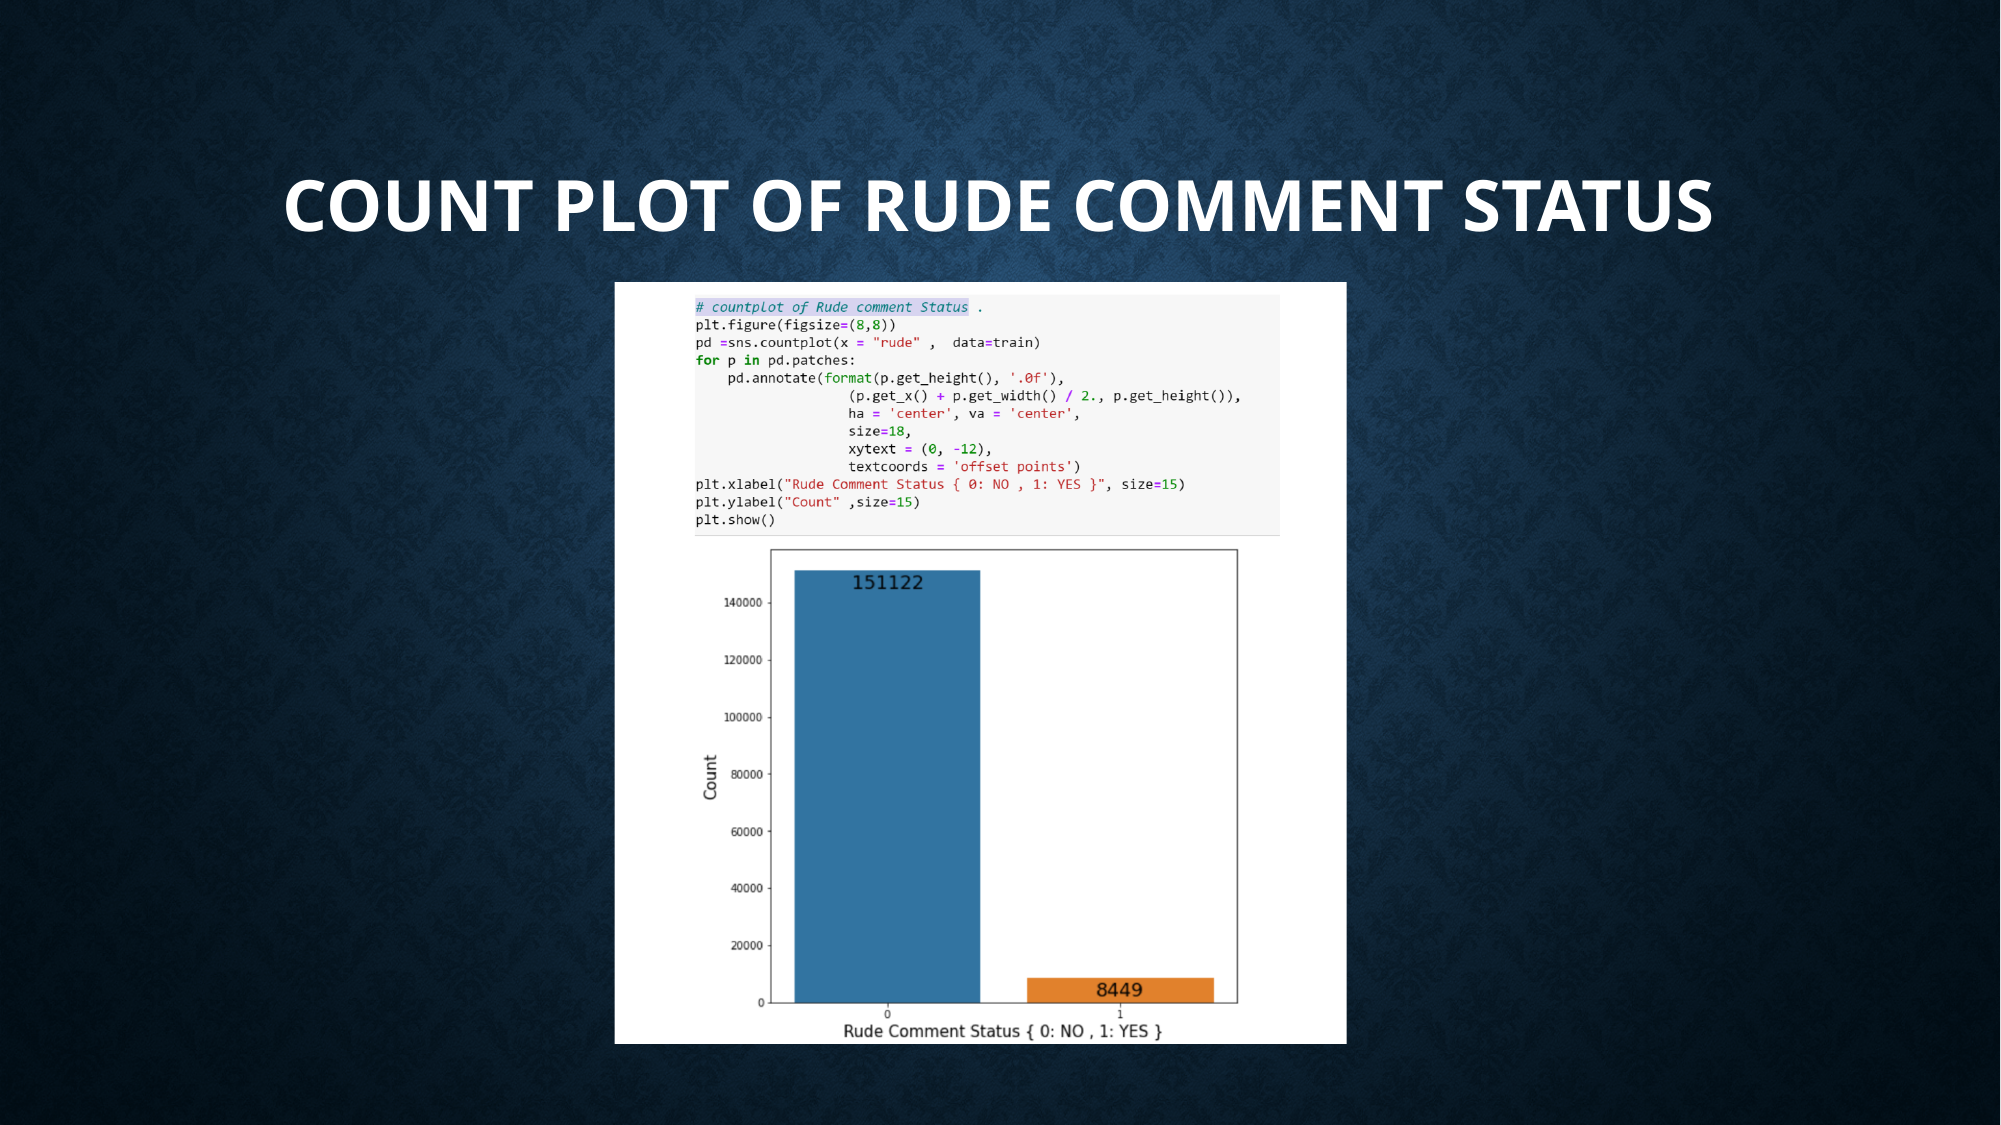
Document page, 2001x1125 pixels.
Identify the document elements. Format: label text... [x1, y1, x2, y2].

title count plot of Rude comment Status [149, 99, 1849, 318]
picture [614, 282, 1348, 1044]
